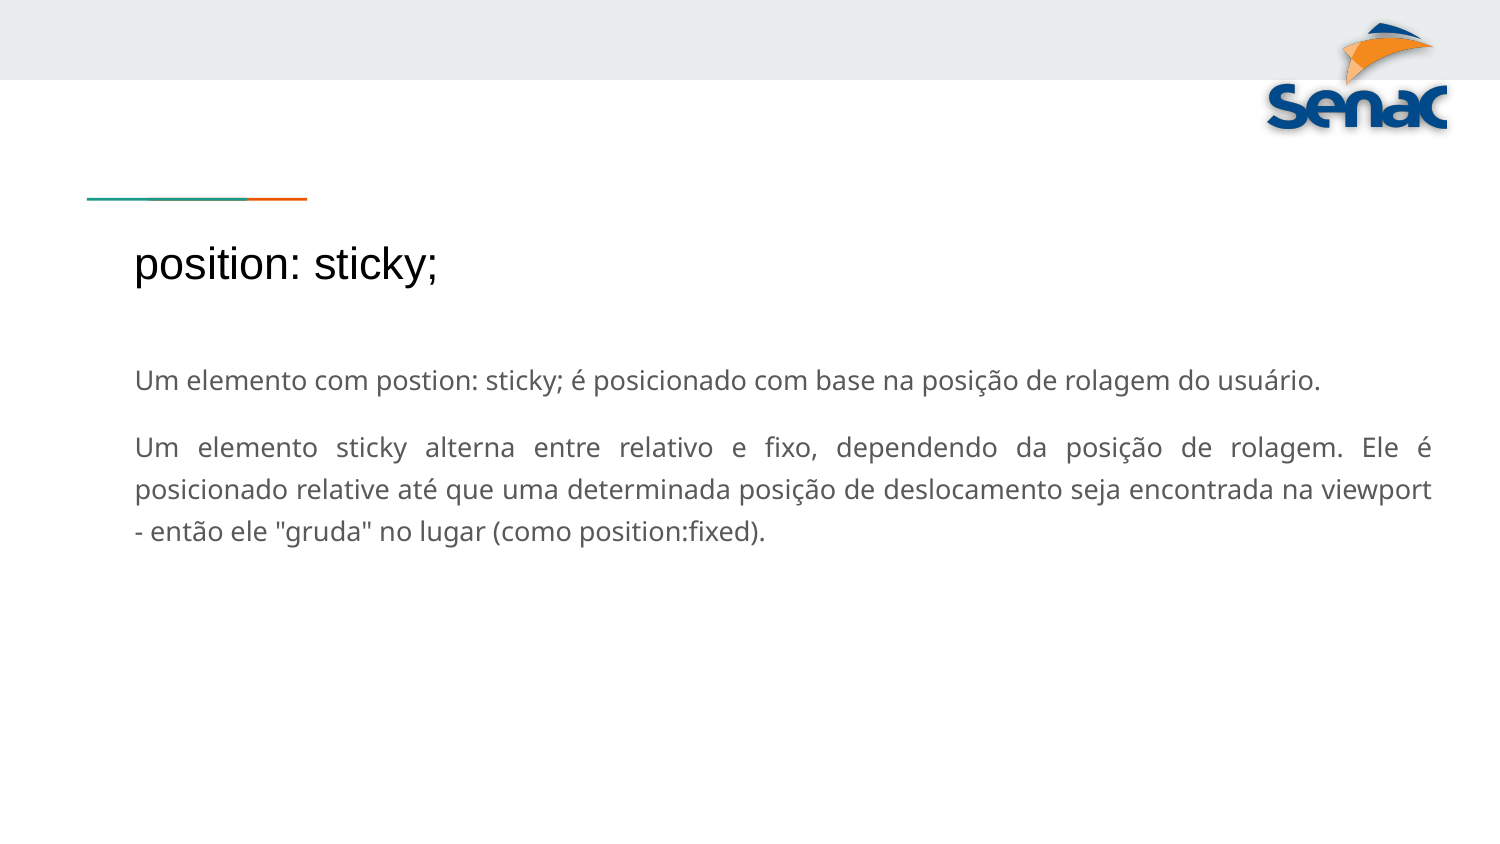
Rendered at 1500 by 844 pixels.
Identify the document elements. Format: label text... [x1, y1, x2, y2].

picture [1266, 22, 1448, 129]
title position: sticky; [119, 216, 1381, 305]
list Um elemento com postion: sticky; é posicionado com base na posição de rolagem do usuário. Um elemento sticky alterna entre relativo e fixo, dependendo da posição de rolagem. Ele é posicionado relative até que uma determinada posição de deslocamento seja encontrada na viewport - então ele "gruda" no lugar (como position:fixed). [119, 341, 1447, 712]
